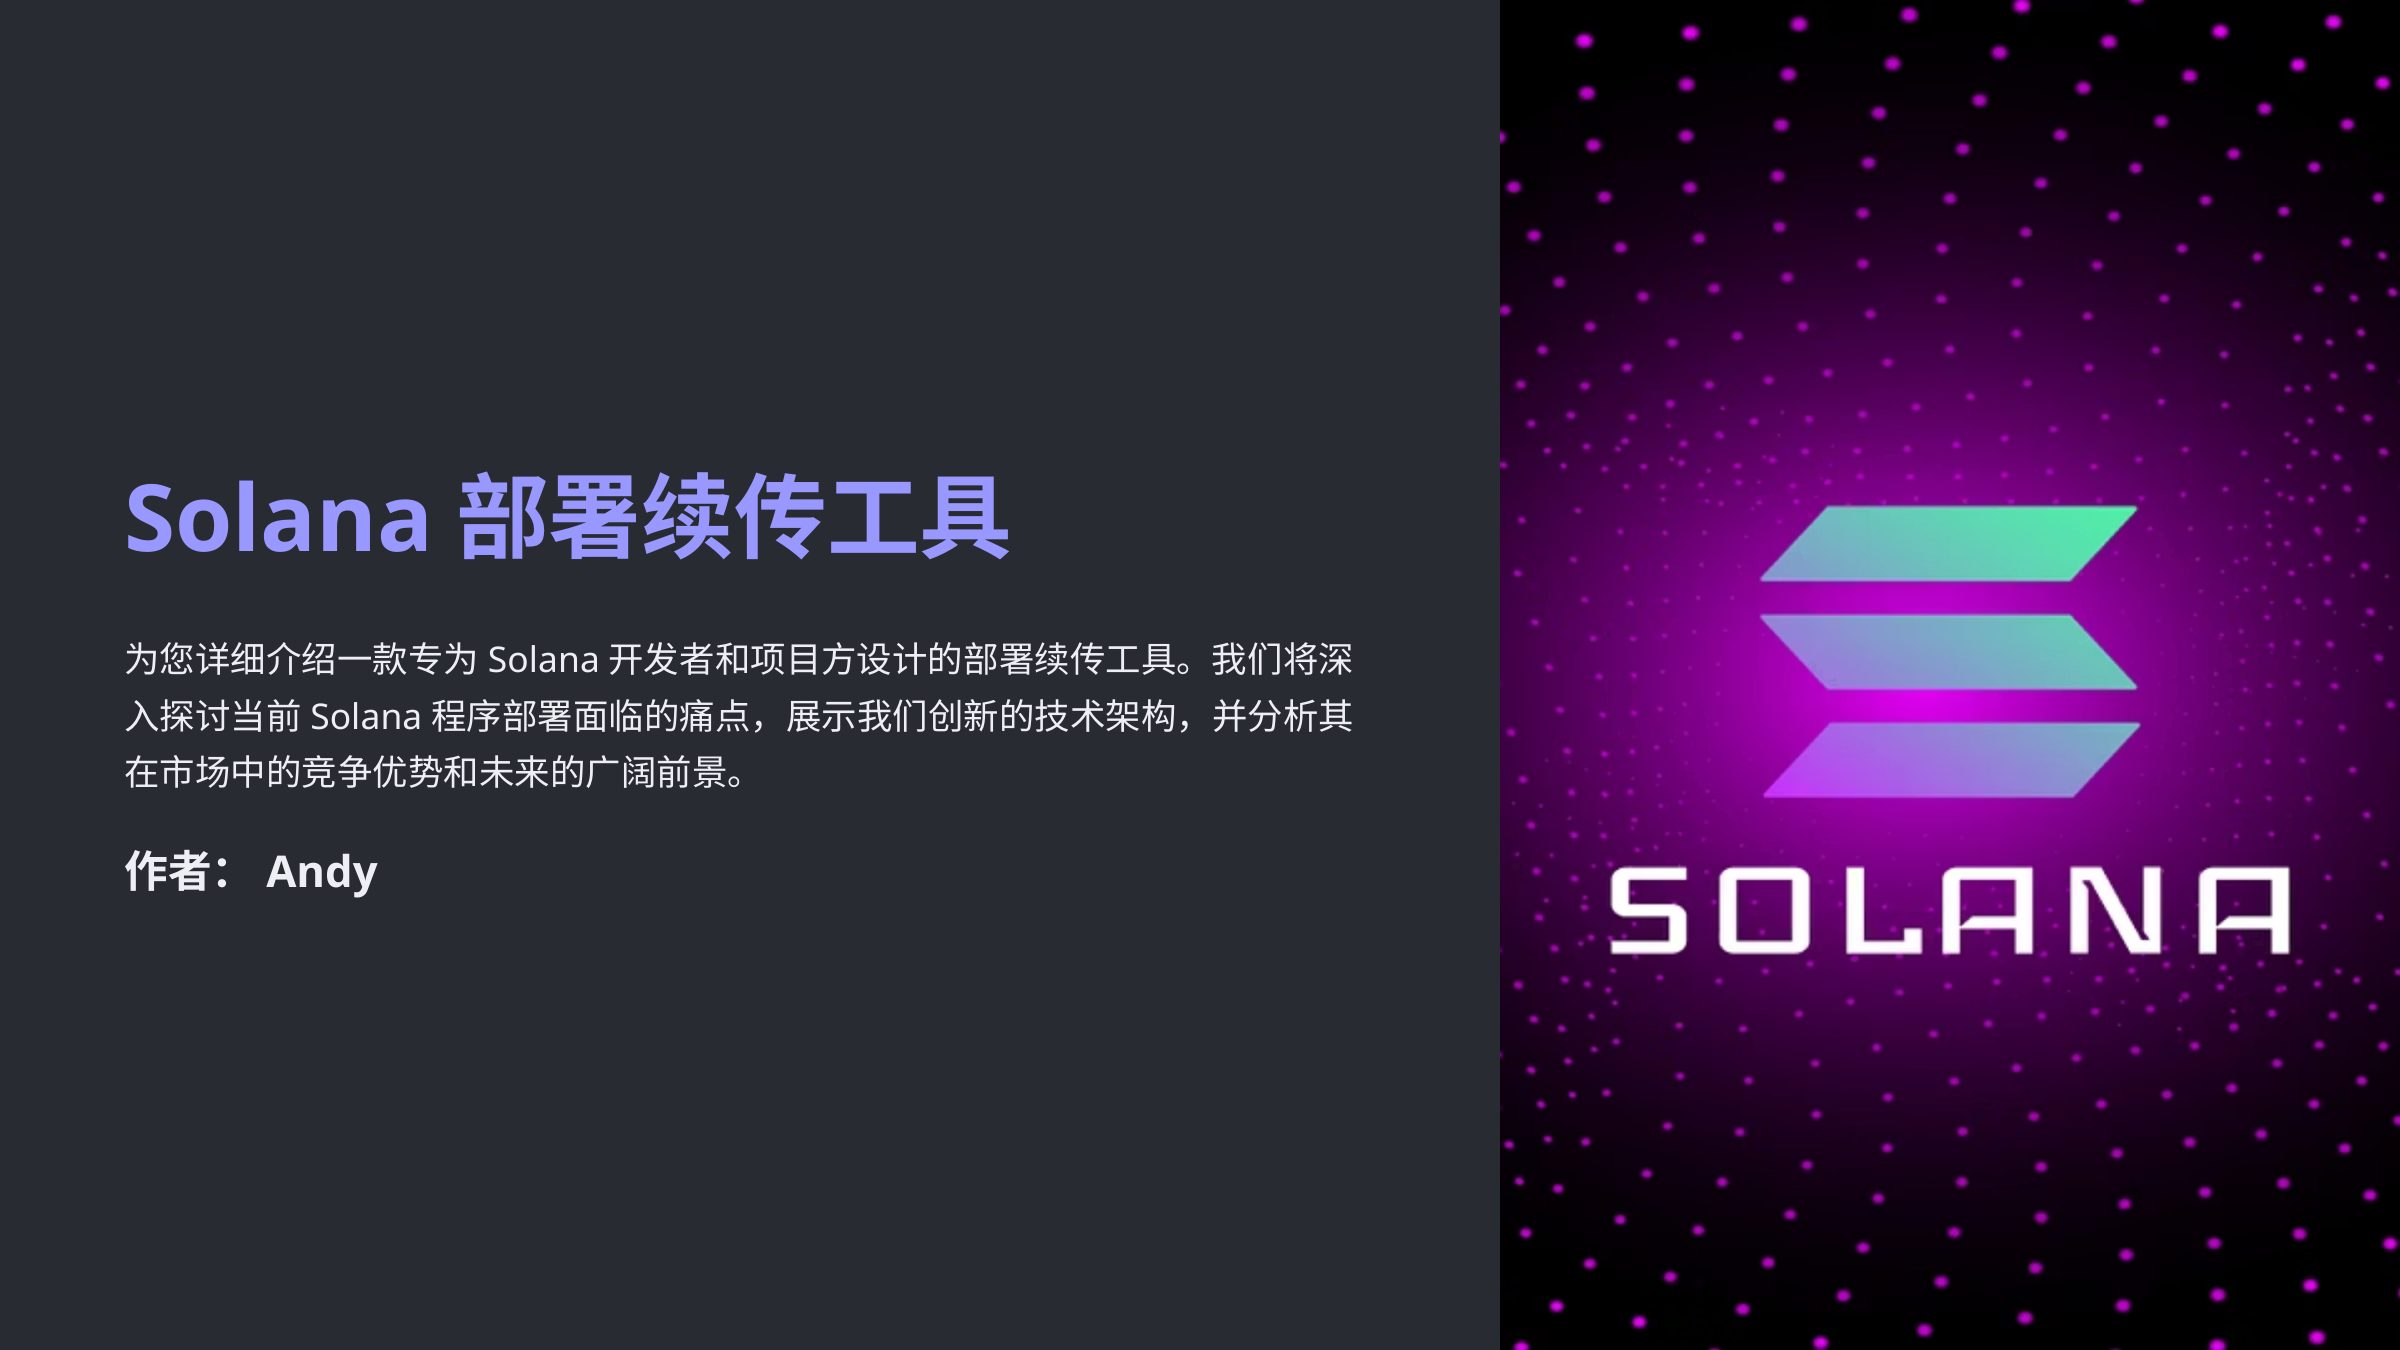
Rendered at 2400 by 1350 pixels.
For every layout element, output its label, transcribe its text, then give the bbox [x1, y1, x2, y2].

text_box 为您详细介绍一款专为Solana开发者和项目方设计的部署续传工具。我们将深入探讨当前Solana程序部署面临的痛点，展示我们创新的技术架构，并分析其在市场中的竞争优势和未来的广阔前景。 [124, 623, 1376, 795]
picture [1499, 0, 2400, 1350]
text_box 作者：Andy [124, 834, 386, 897]
text_box Solana部署续传工具 [124, 453, 1060, 571]
